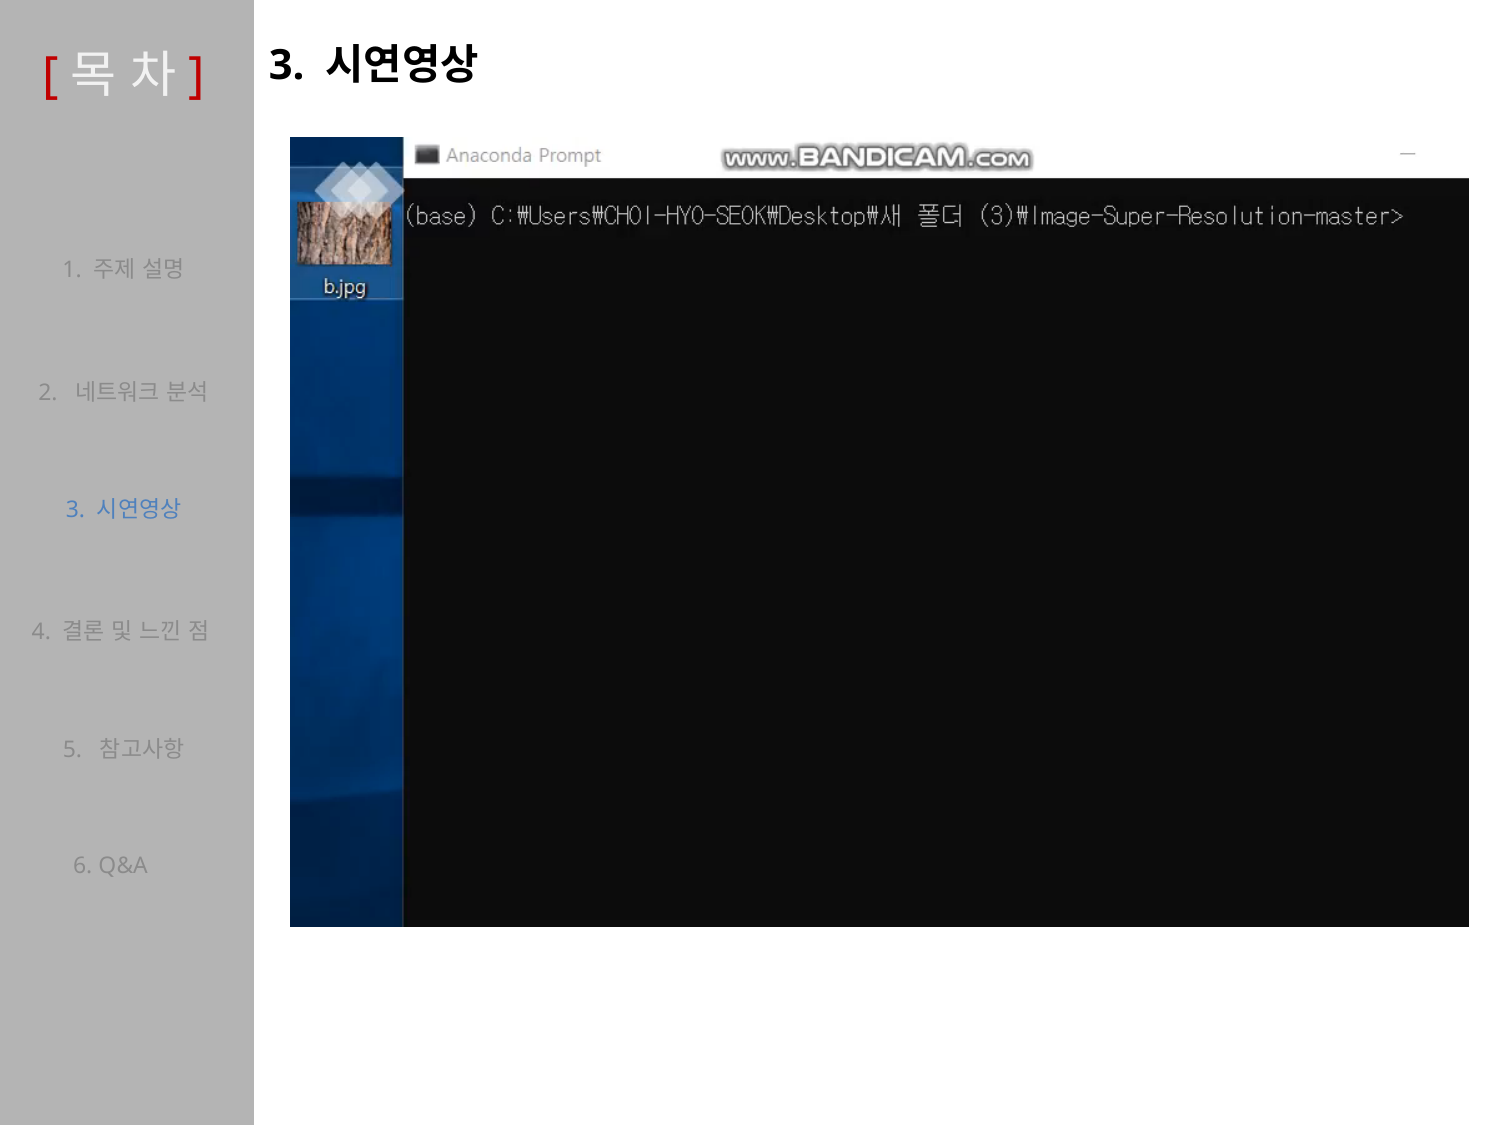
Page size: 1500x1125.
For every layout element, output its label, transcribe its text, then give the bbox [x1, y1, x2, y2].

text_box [288, 136, 1470, 928]
text_box [0, 0, 256, 1125]
text_box 4. 결론 및 느낀 점 [0, 606, 254, 654]
text_box 2. 네트워크 분석 [0, 367, 254, 415]
text_box 1. 주제 설명 [0, 236, 254, 299]
text_box 5. 참고사항 [0, 724, 254, 772]
text_box [목 차] [17, 30, 231, 114]
text_box 3. 시연영상 [0, 484, 254, 533]
text_box 6. Q&A [0, 836, 241, 891]
text_box 3. 시연영상 [256, 1, 1353, 125]
